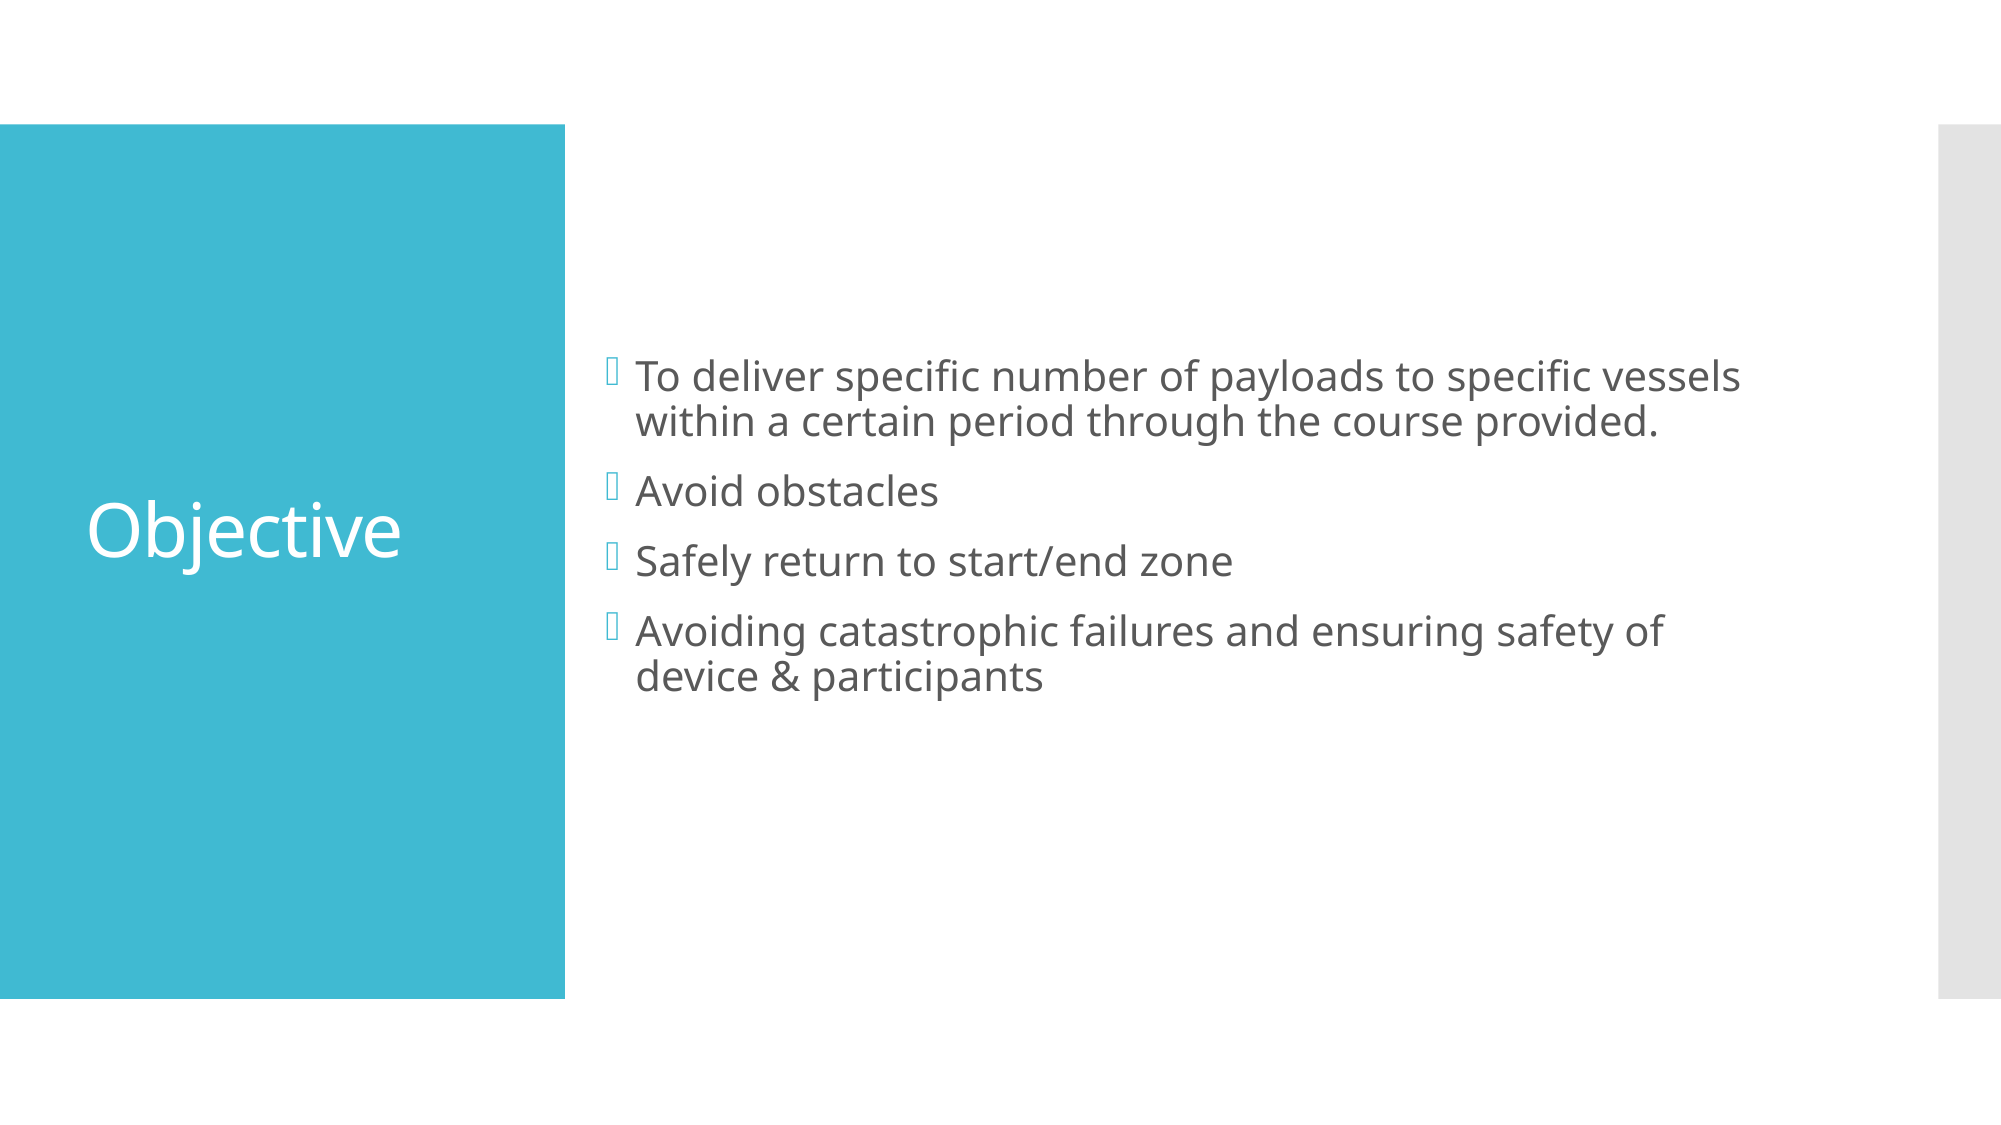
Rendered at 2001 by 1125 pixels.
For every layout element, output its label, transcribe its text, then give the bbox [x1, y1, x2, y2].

title Objective [70, 444, 590, 622]
list To deliver specific number of payloads to specific vessels within a certain period through the course provided. Avoid obstacles Safely return to start/end zone Avoiding catastrophic failures and ensuring safety of device & participants [590, 160, 1789, 966]
